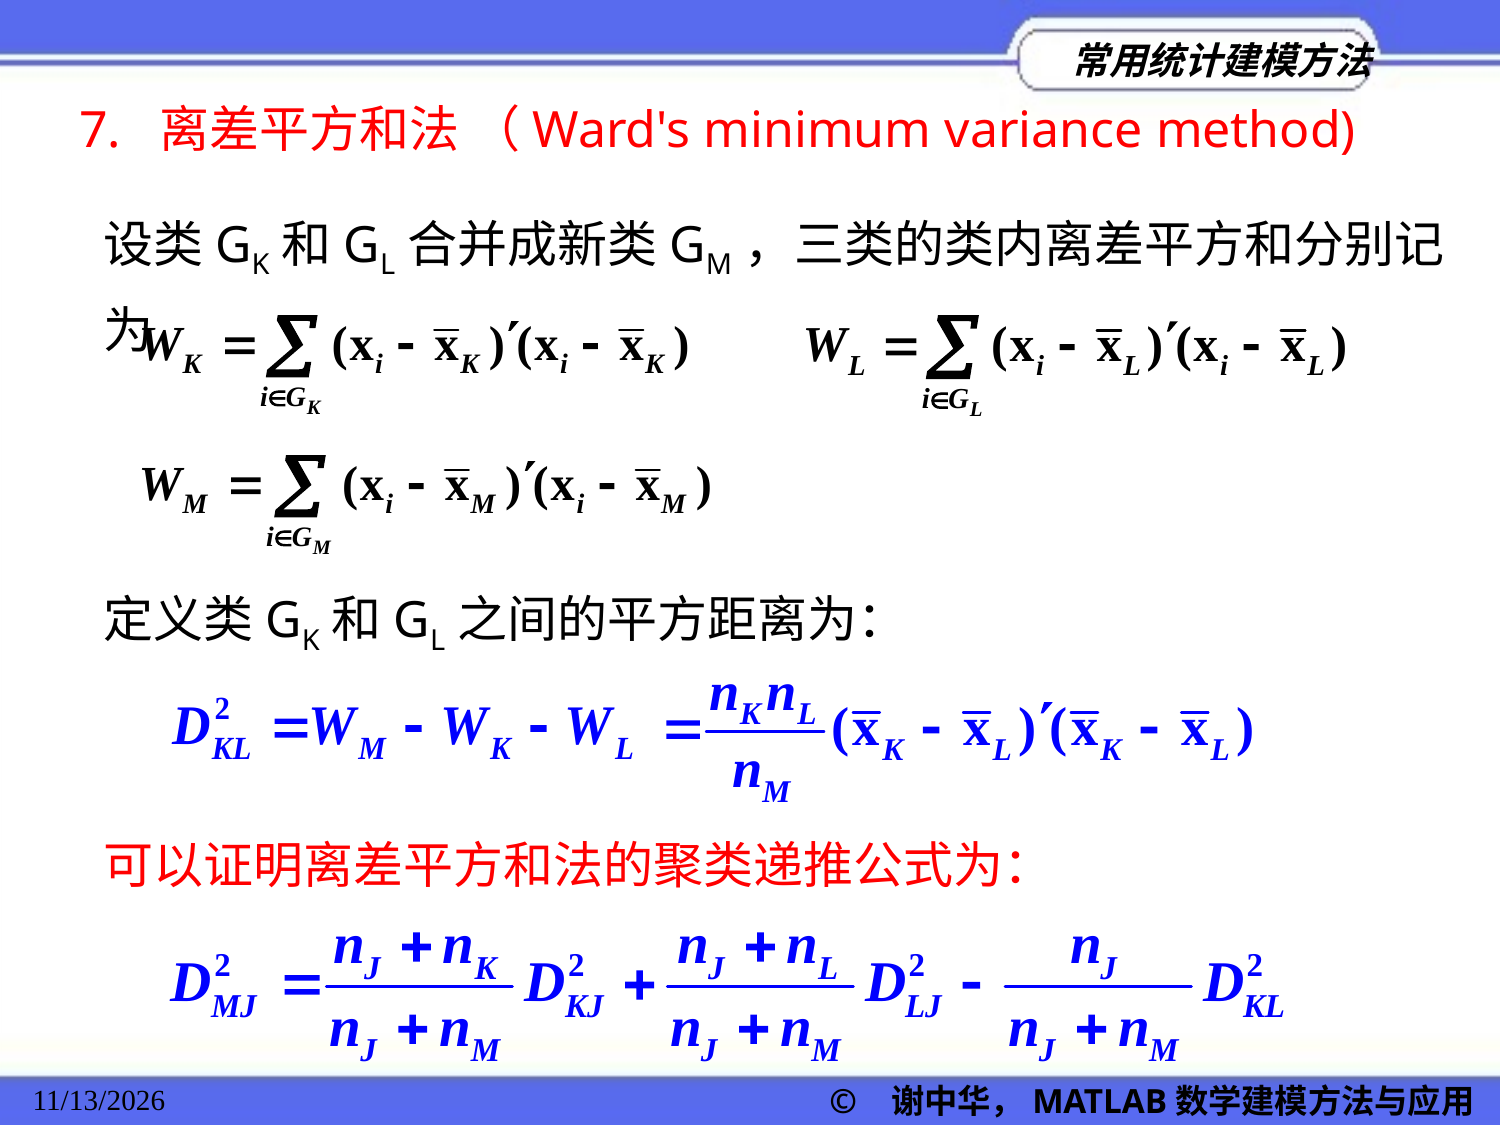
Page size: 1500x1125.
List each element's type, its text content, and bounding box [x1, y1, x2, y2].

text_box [159, 905, 1293, 1071]
text_box 可以证明离差平方和法的聚类递推公式为： [88, 802, 1400, 902]
text_box 定义类GK和GL之间的平方距离为： [88, 559, 1436, 664]
picture [0, 0, 1500, 1125]
footer © 谢中华，MATLAB数学建模方法与应用 [809, 1076, 1495, 1123]
text_box 设类GK和GL合并成新类GM，三类的类内离差平方和分别记为 [88, 184, 1488, 366]
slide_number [17, 1077, 356, 1120]
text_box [161, 683, 642, 770]
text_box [653, 654, 1259, 812]
text_box 7. 离差平方和法 （Ward's minimum variance method) [64, 89, 1400, 165]
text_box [799, 307, 1354, 426]
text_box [135, 307, 696, 423]
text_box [135, 447, 716, 563]
